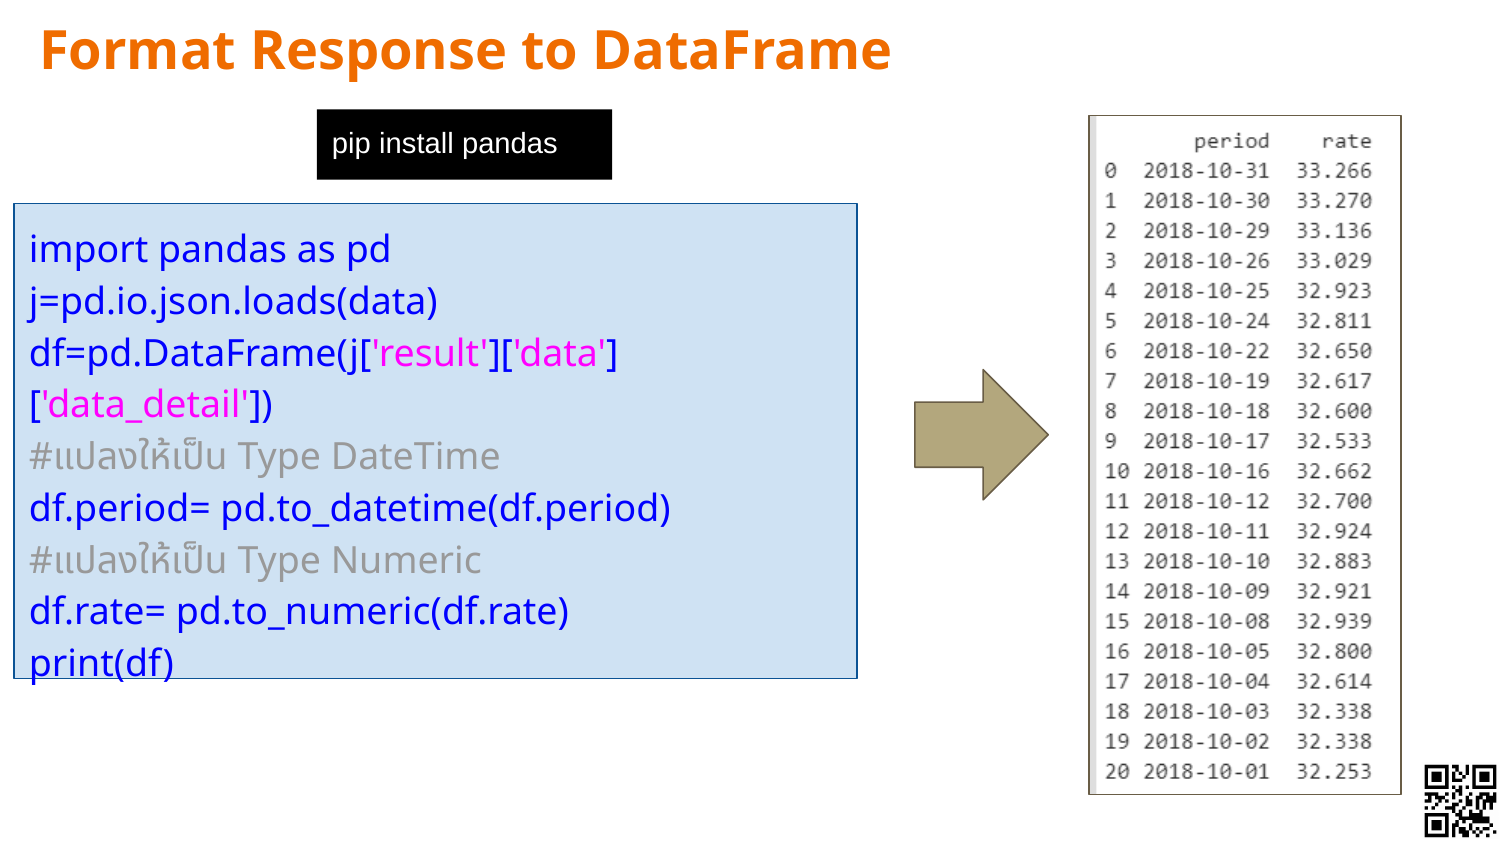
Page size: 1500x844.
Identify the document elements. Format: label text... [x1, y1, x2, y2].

text_box import pandas as pd j=pd.io.json.loads(data) df=pd.DataFrame(j['result']['data']['data_detail']) #แปลงให้เป็น Type DateTime df.period= pd.to_datetime(df.period) #แปลงให้เป็น Type Numeric df.rate= pd.to_numeric(df.rate) print(df) [13, 203, 858, 679]
text_box pip install pandas [316, 109, 613, 180]
picture [1421, 762, 1500, 839]
text_box [914, 369, 1049, 500]
title Format Response to DataFrame [24, 0, 1422, 86]
picture [1089, 115, 1401, 794]
